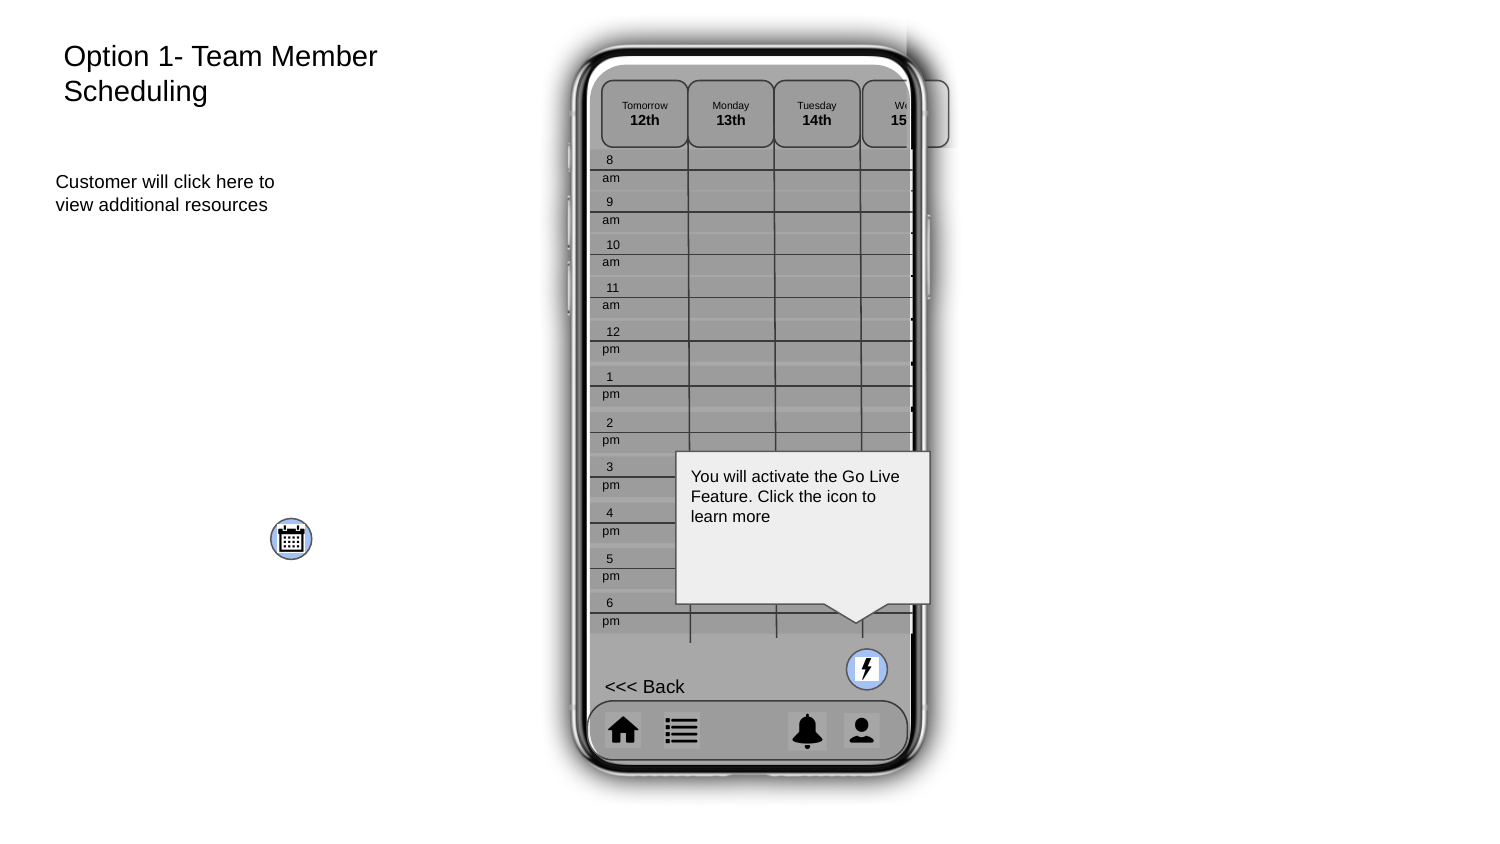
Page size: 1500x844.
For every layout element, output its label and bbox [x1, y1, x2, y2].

picture [537, 13, 963, 808]
text_box [40, 155, 319, 471]
text_box [587, 700, 908, 761]
text_box [48, 22, 395, 121]
text_box [587, 134, 913, 644]
text_box [270, 518, 312, 560]
